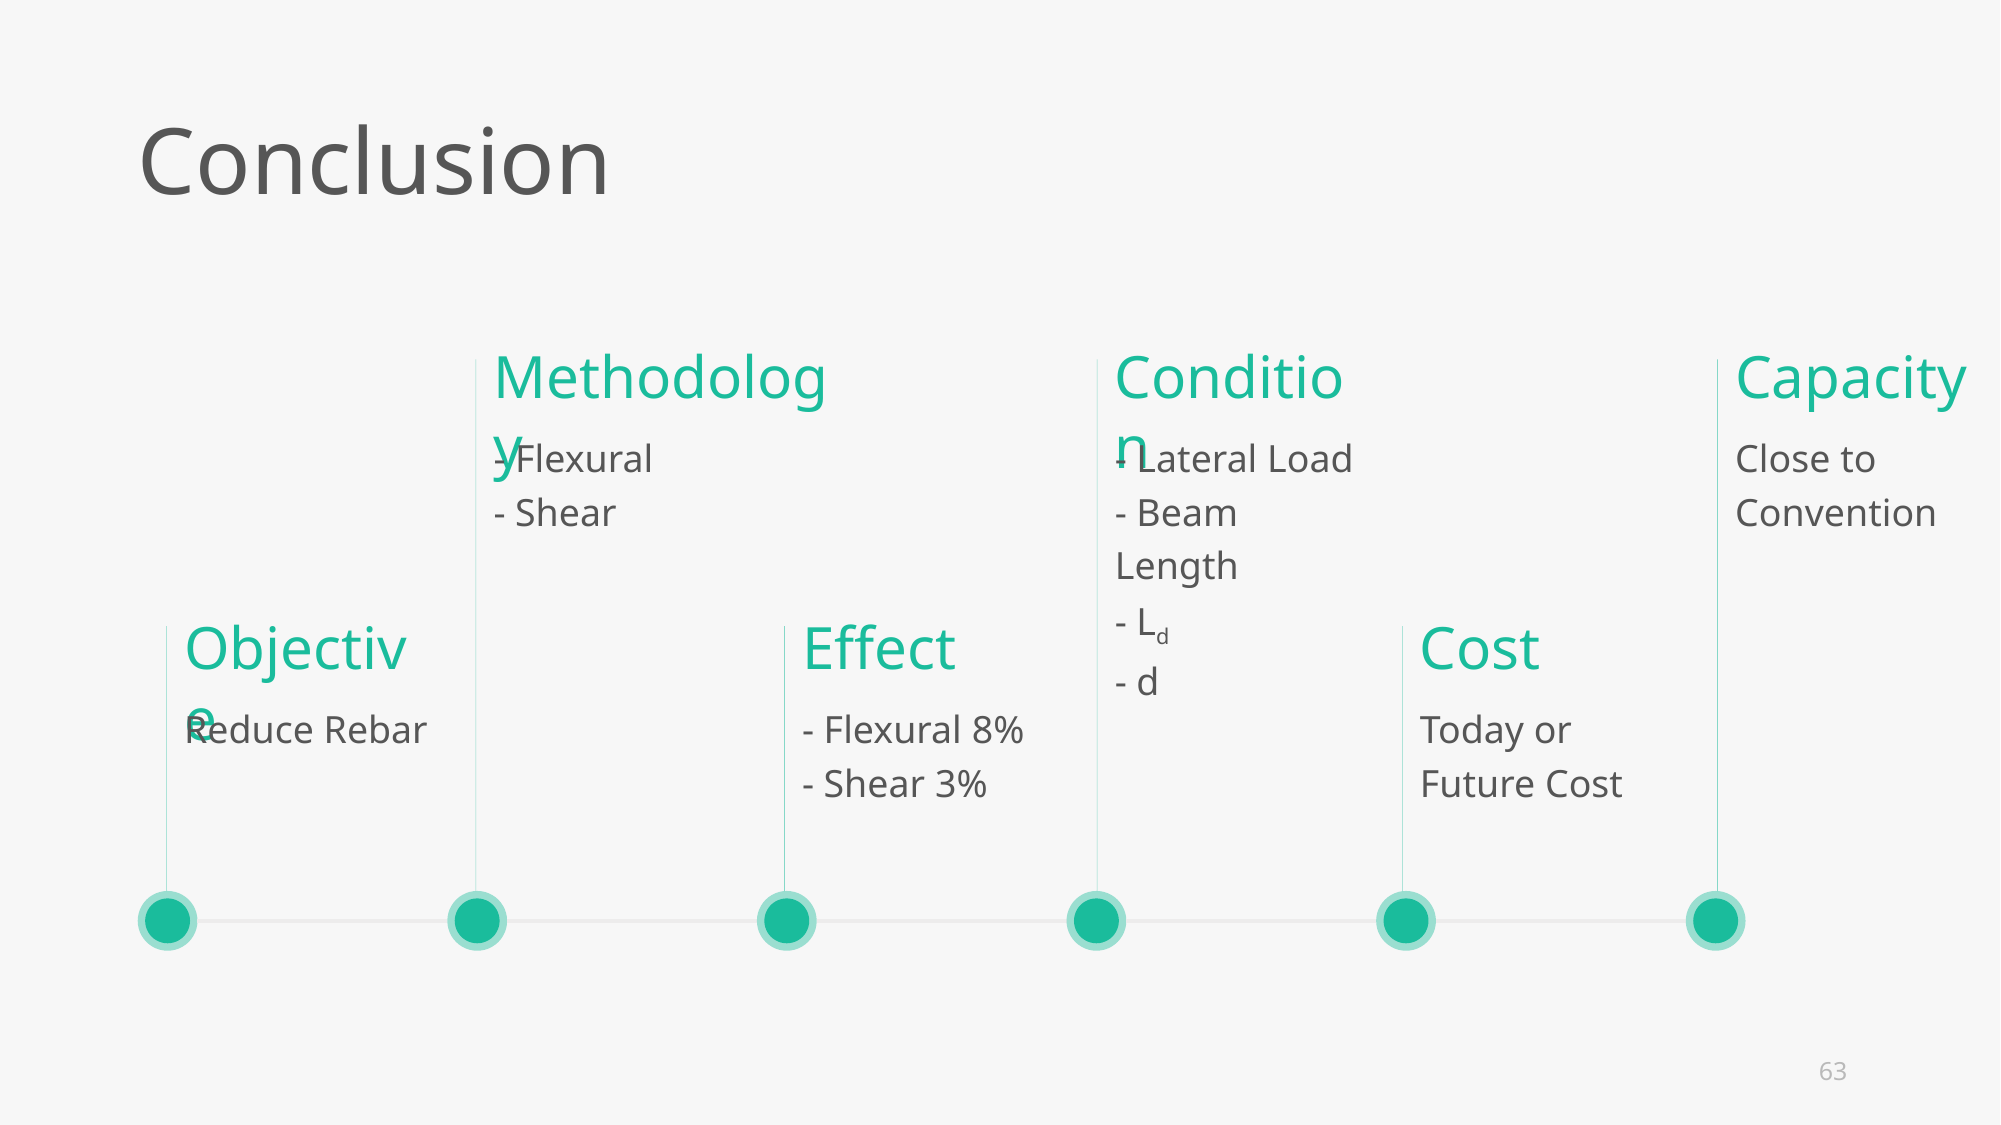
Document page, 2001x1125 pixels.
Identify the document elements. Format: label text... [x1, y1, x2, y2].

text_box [1066, 890, 1127, 951]
text_box Methodology [475, 332, 857, 488]
text_box Effect [784, 604, 1062, 689]
text_box - Flexural 8% - Shear 3% [785, 690, 1062, 813]
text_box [1685, 890, 1746, 951]
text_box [447, 890, 508, 951]
text_box Capacity [1717, 332, 1995, 418]
slide_number 63 [1412, 1042, 1863, 1103]
text_box Today or Future Cost [1403, 690, 1680, 813]
text_box Close to Convention [1718, 418, 1995, 541]
text_box - Flexural - Shear [477, 418, 754, 541]
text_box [756, 890, 817, 951]
text_box Condition [1097, 332, 1375, 418]
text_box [1376, 890, 1436, 951]
text_box - Lateral Load - Beam Length - Ld - d [1098, 418, 1375, 711]
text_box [137, 890, 198, 951]
text_box Cost [1402, 604, 1680, 689]
list Conclusion [137, 108, 873, 224]
text_box Objective [166, 604, 445, 690]
text_box Reduce Rebar [167, 690, 445, 759]
